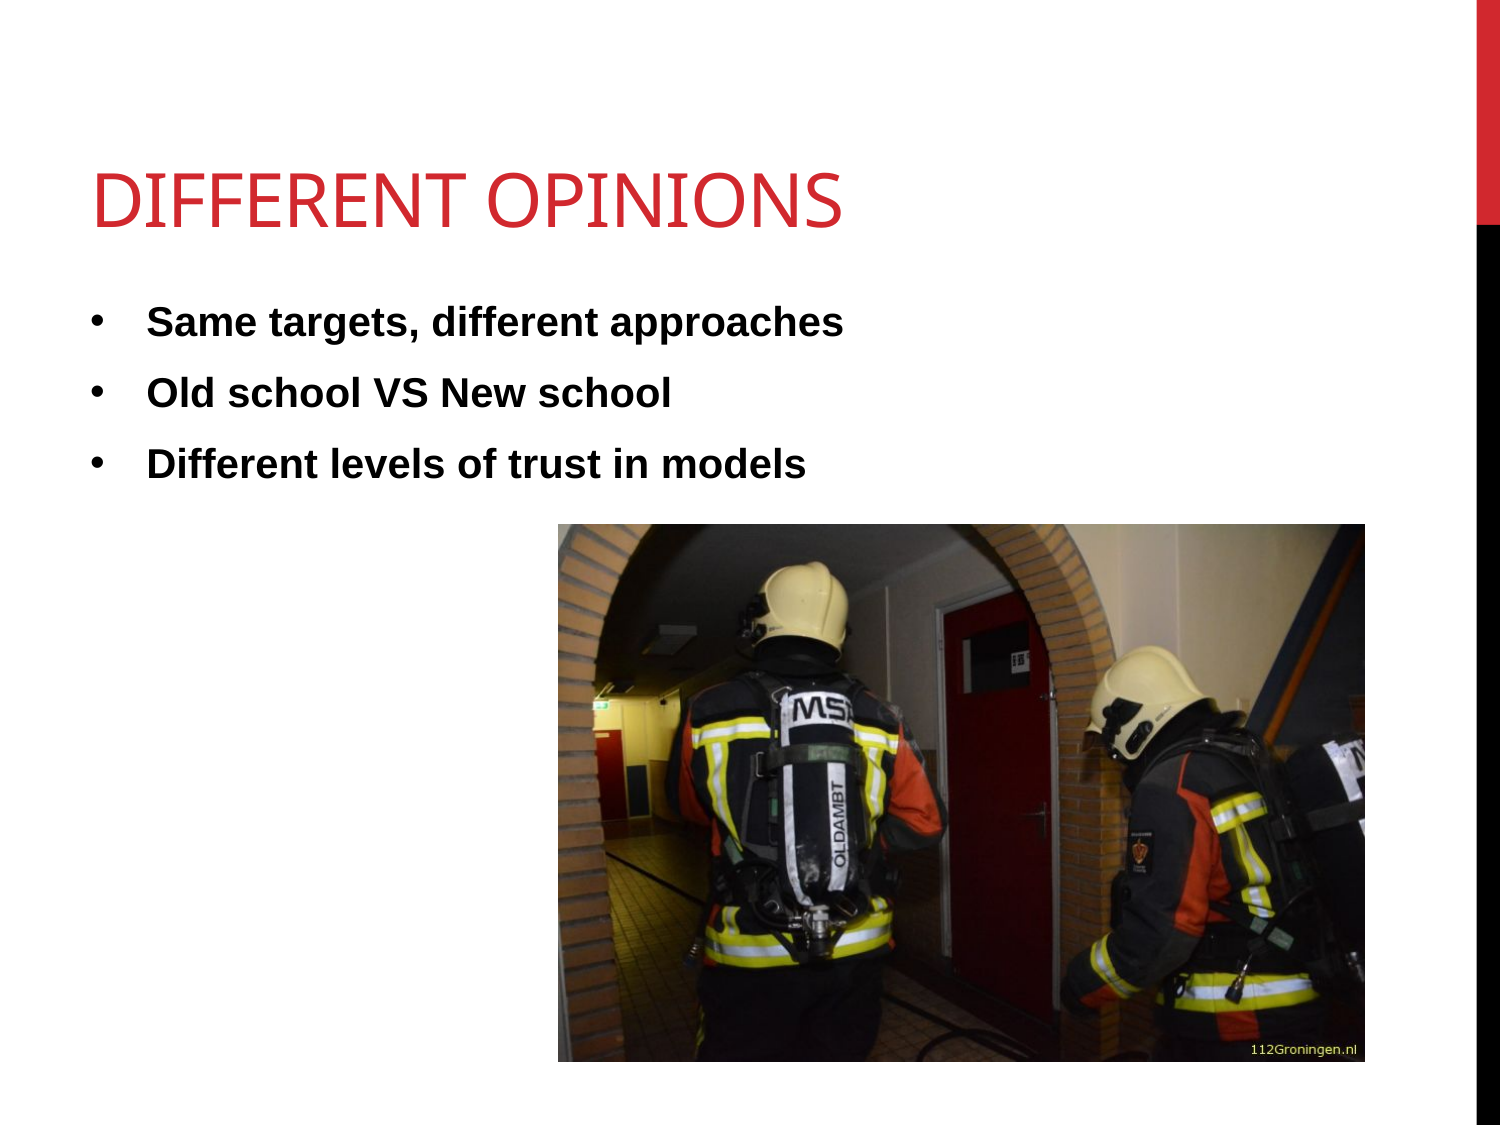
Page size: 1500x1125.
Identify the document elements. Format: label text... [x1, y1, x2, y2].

picture [558, 524, 1366, 1063]
title Different opinions [75, 25, 1025, 250]
list Same targets, different approaches Old school VS New school Different levels of trust in models [75, 287, 1325, 1005]
